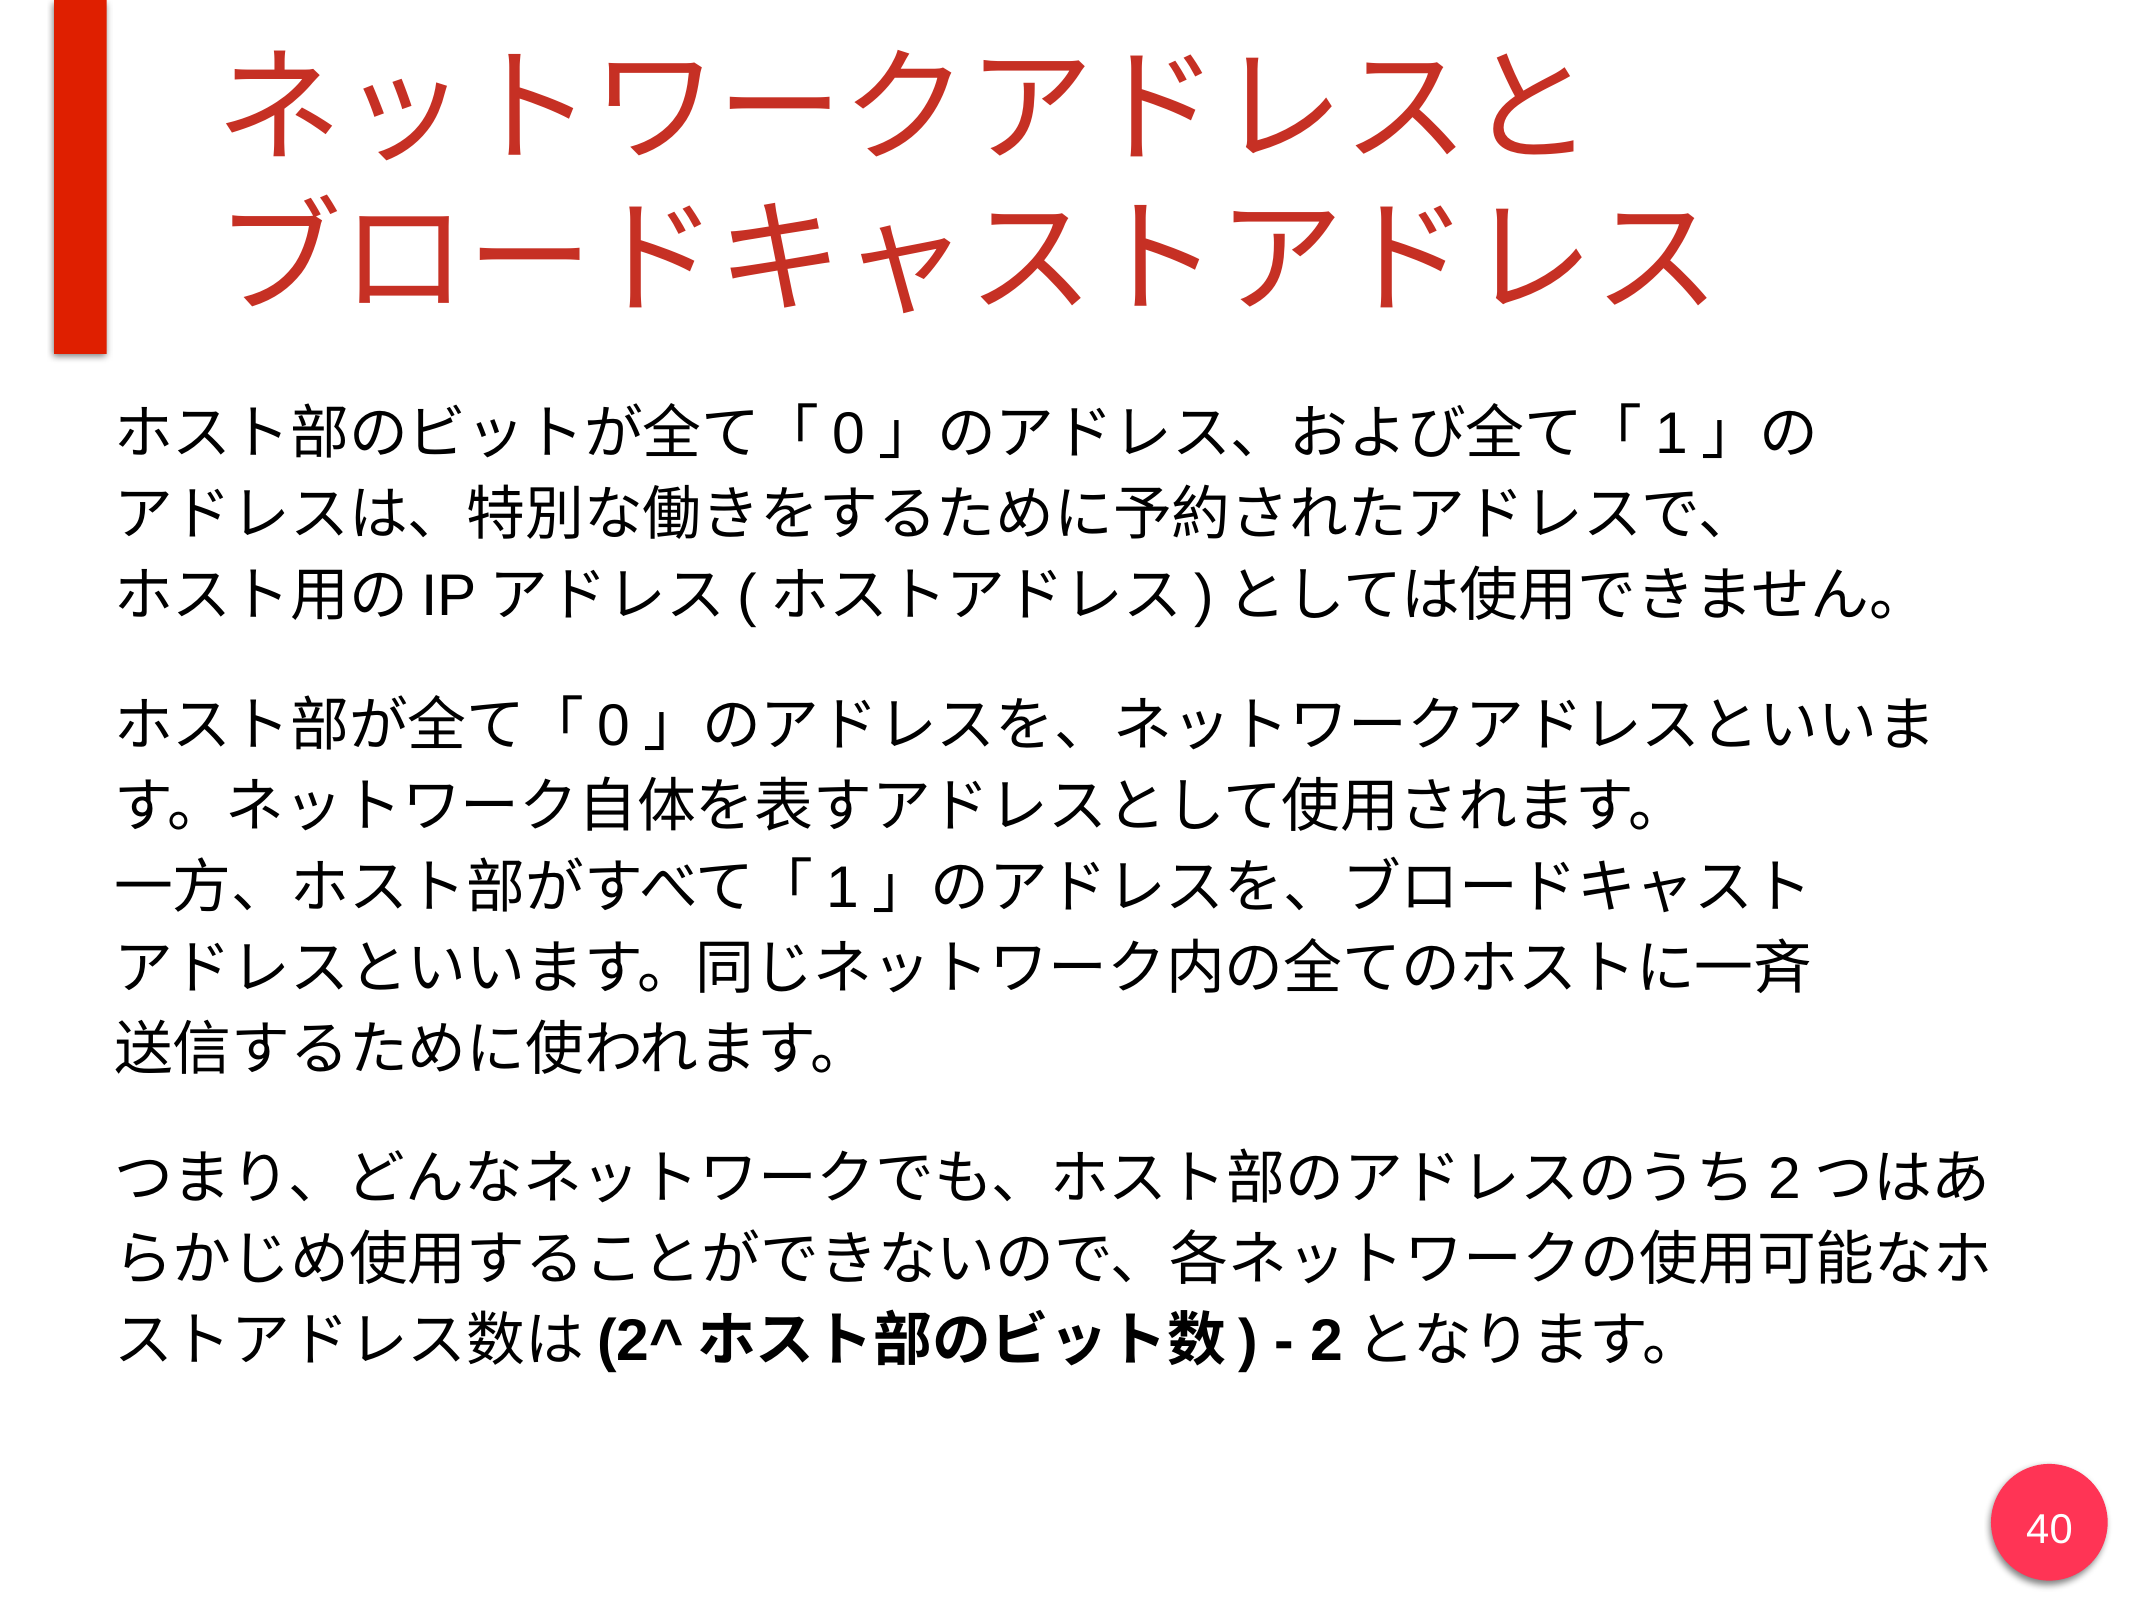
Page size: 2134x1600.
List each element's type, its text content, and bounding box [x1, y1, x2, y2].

title ネットワークアドレスと ブロードキャストアドレス [208, 18, 2030, 336]
text_box ホスト部のビットが全て「0」のアドレス、および全て「1」の アドレスは、特別な働きをするために予約されたアドレスで、 ホスト用のIPアドレス(ホストアドレス)としては使用できません。 ホスト部が全て「0」のアドレスを、ネットワークアドレスといいます。ネットワーク自体を表すアドレスとして使用されます。 一方、ホスト部がすべて「1」のアドレスを、ブロードキャスト アドレスといいます。同じネットワーク内の全てのホストに一斉 送信するために使われます。 つまり、どんなネットワークでも、ホスト部のアドレスのうち2つはあらかじめ使用することができないので、各ネットワークの使用可能なホストアドレス数は(2^ホスト部のビット数) - 2となります。 [105, 376, 2028, 1494]
slide_number 40 [2012, 1493, 2087, 1600]
